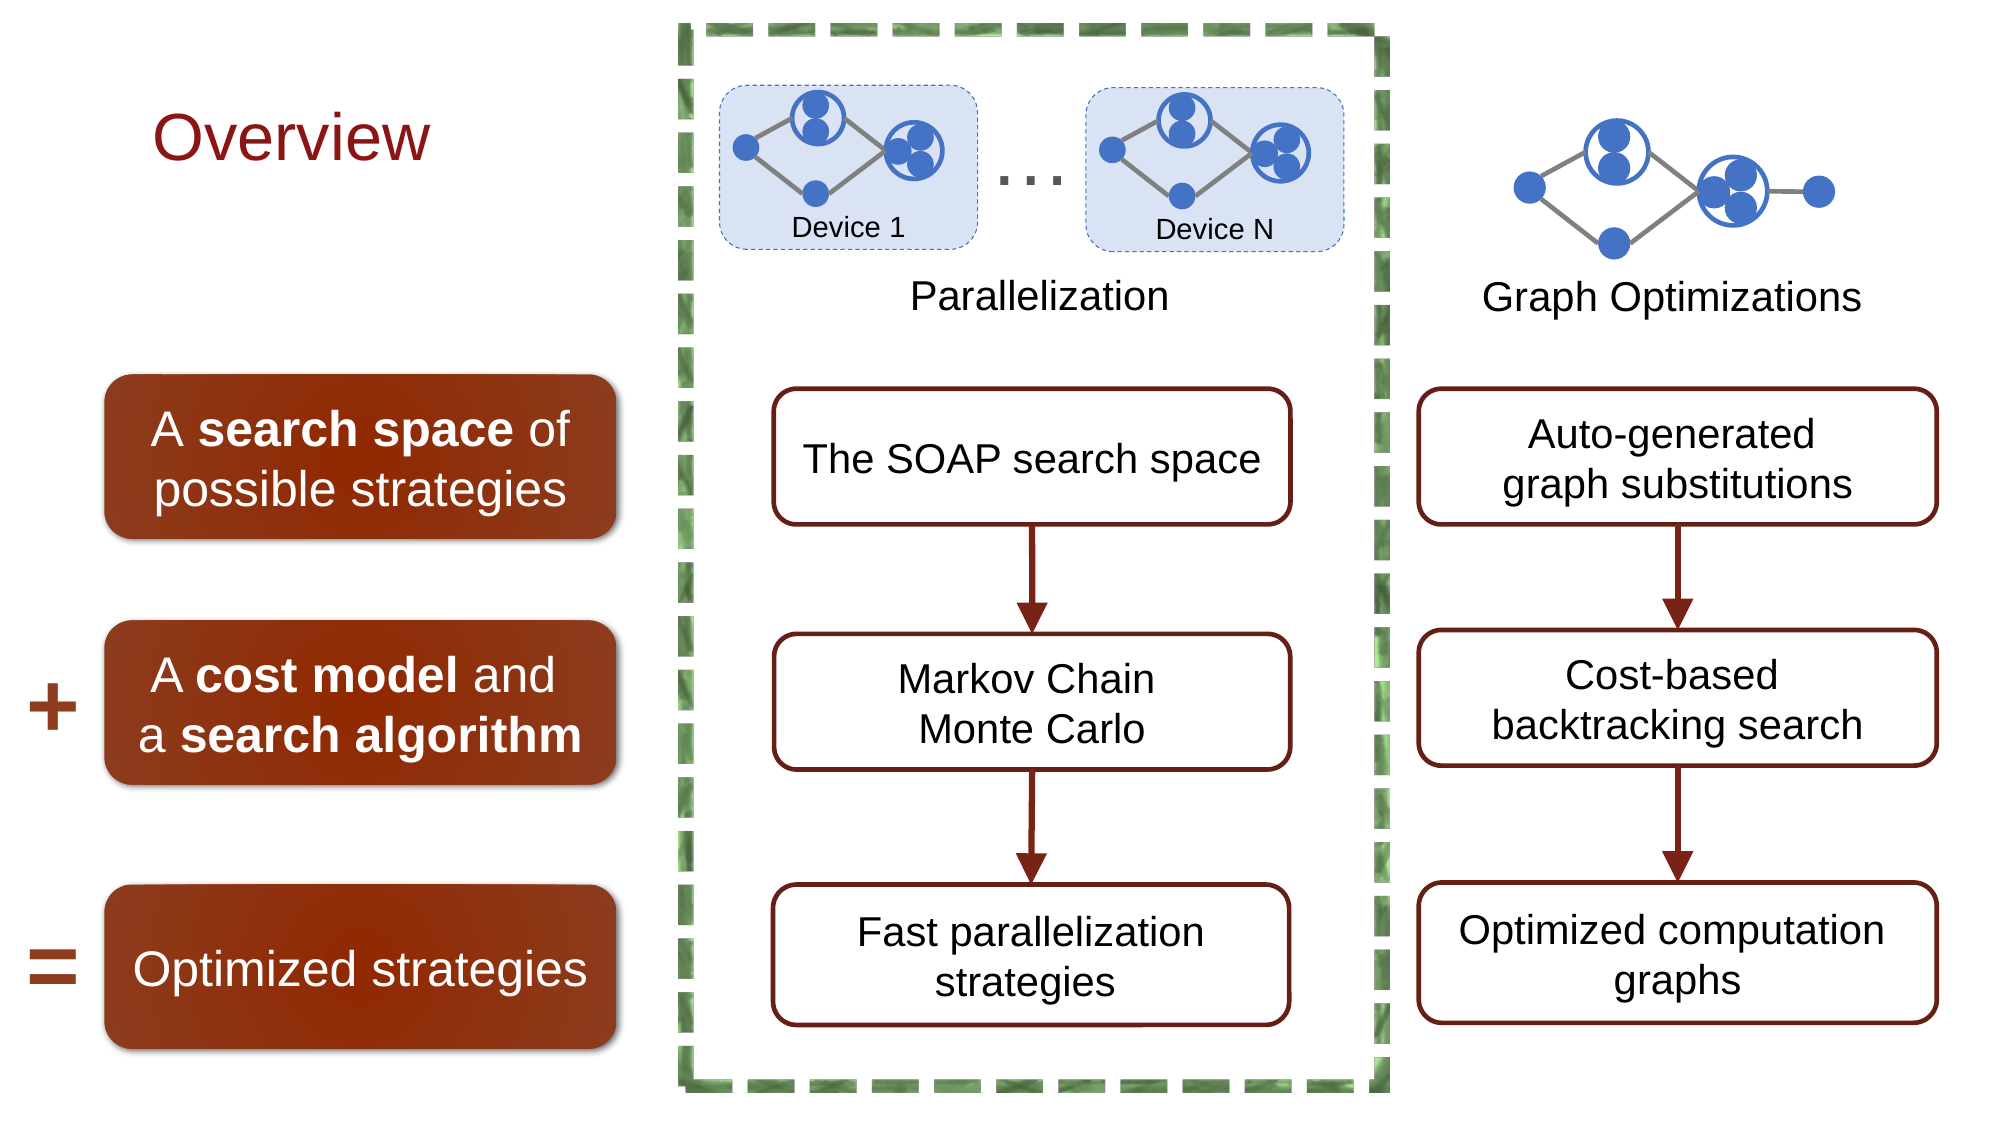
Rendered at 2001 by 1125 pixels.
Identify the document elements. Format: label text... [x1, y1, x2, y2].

picture [678, 23, 1390, 1094]
text_box Graph Optimizations [1432, 262, 1604, 327]
text_box A cost model and a search algorithm [104, 620, 617, 785]
text_box Optimized strategies [104, 884, 617, 1049]
text_box Optimized computation graphs [1417, 881, 1938, 1024]
text_box = [1, 898, 105, 1023]
text_box Graph Optimizations [1744, 262, 1913, 327]
text_box Auto-generated graph substitutions [1417, 387, 1938, 526]
text_box Cost-based backtracking search [1417, 628, 1938, 767]
text_box + [1, 638, 103, 764]
title Overview [1744, 59, 1863, 219]
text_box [1604, 29, 1744, 351]
text_box A search space of possible strategies [104, 374, 617, 539]
title Overview [1390, 59, 1604, 219]
title Overview [137, 59, 678, 219]
